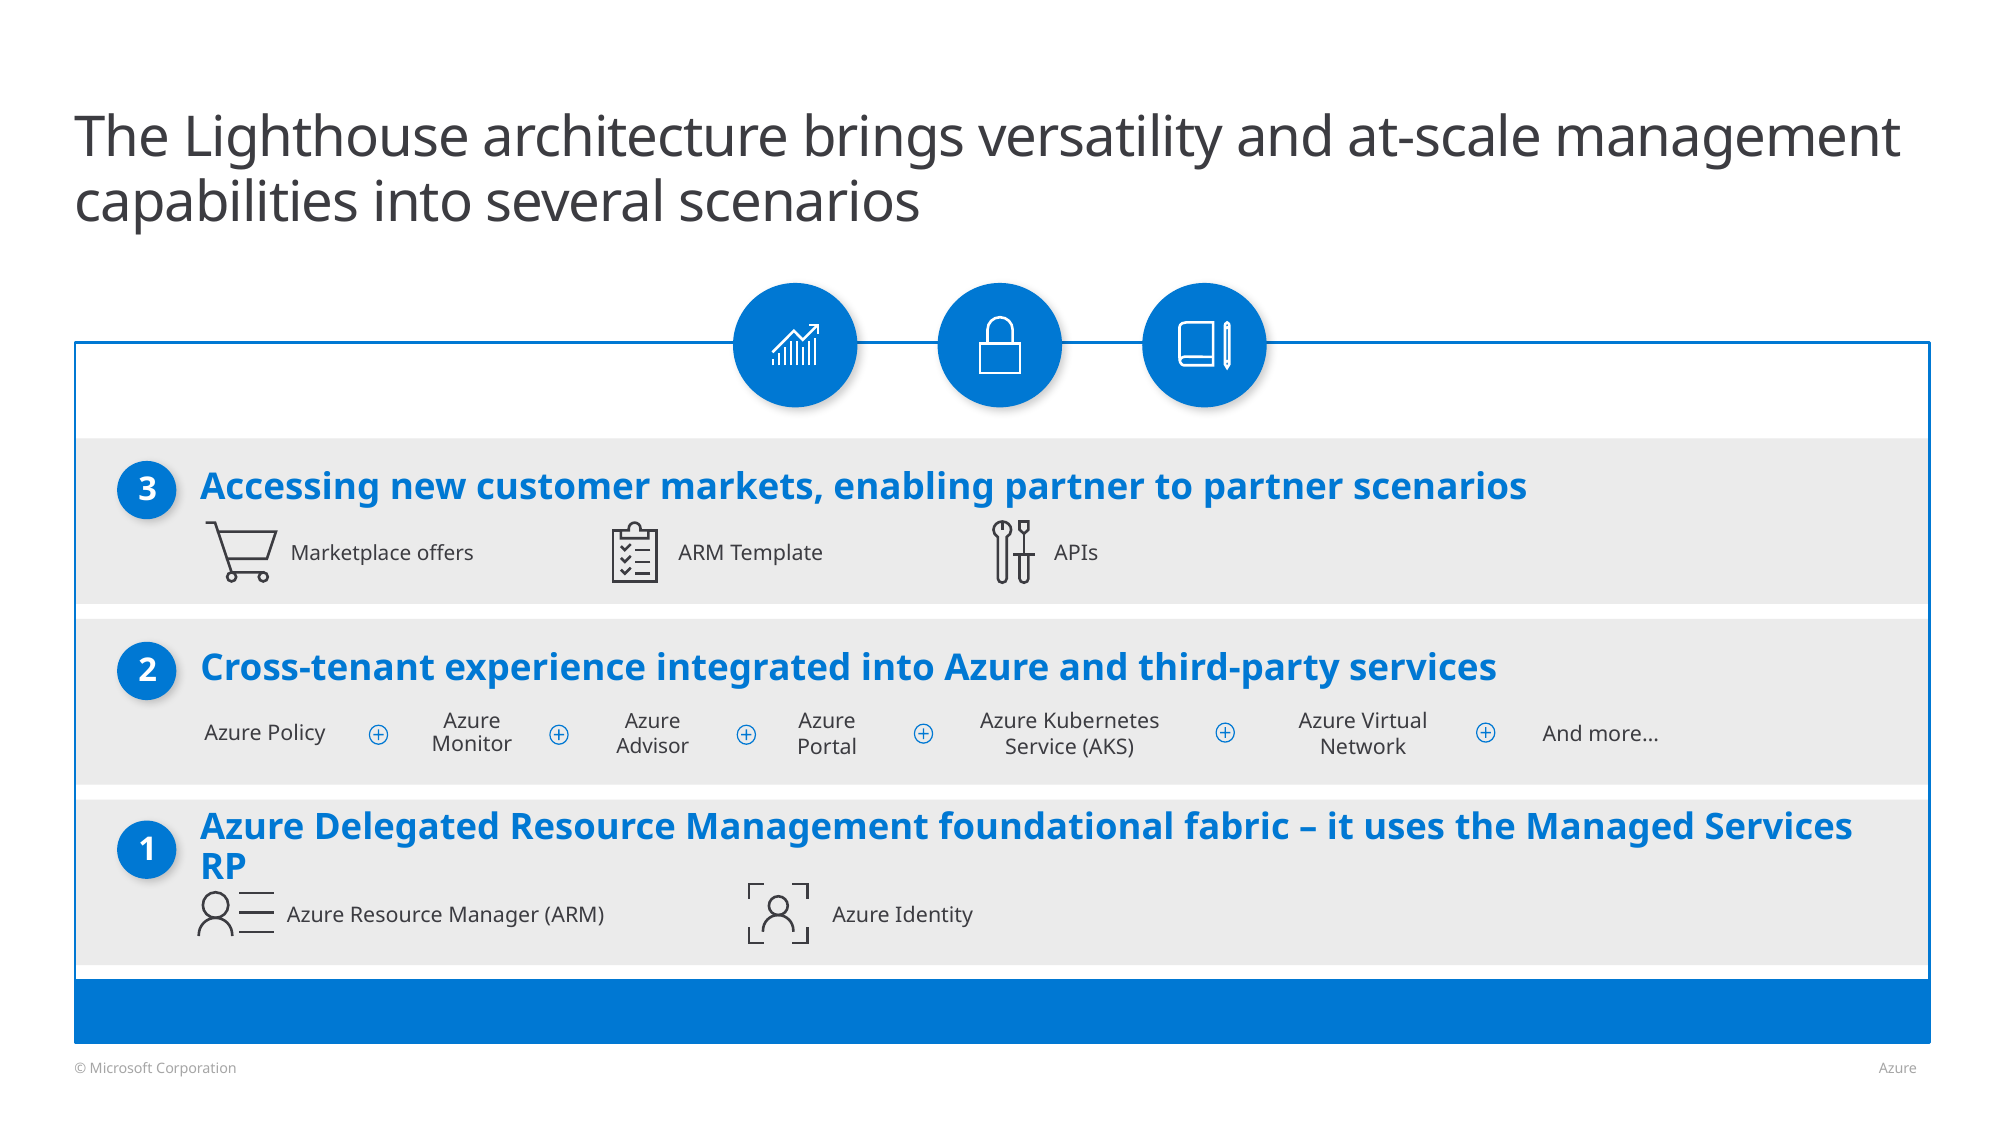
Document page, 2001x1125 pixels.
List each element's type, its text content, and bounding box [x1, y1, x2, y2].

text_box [163, 639, 1906, 751]
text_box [1141, 282, 1267, 408]
text_box [74, 342, 1930, 980]
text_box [170, 791, 1918, 944]
text_box [74, 980, 1930, 1044]
title The Lighthouse architecture brings versatility and at-scale management capabilities into several scenarios [74, 101, 1930, 234]
text_box 1 [116, 819, 170, 880]
footer © Microsoft Corporation Azure [59, 1058, 1960, 1078]
text_box 3 [116, 460, 170, 520]
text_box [732, 282, 858, 408]
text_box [170, 441, 1832, 583]
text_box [937, 282, 1063, 408]
text_box 2 [116, 641, 163, 701]
